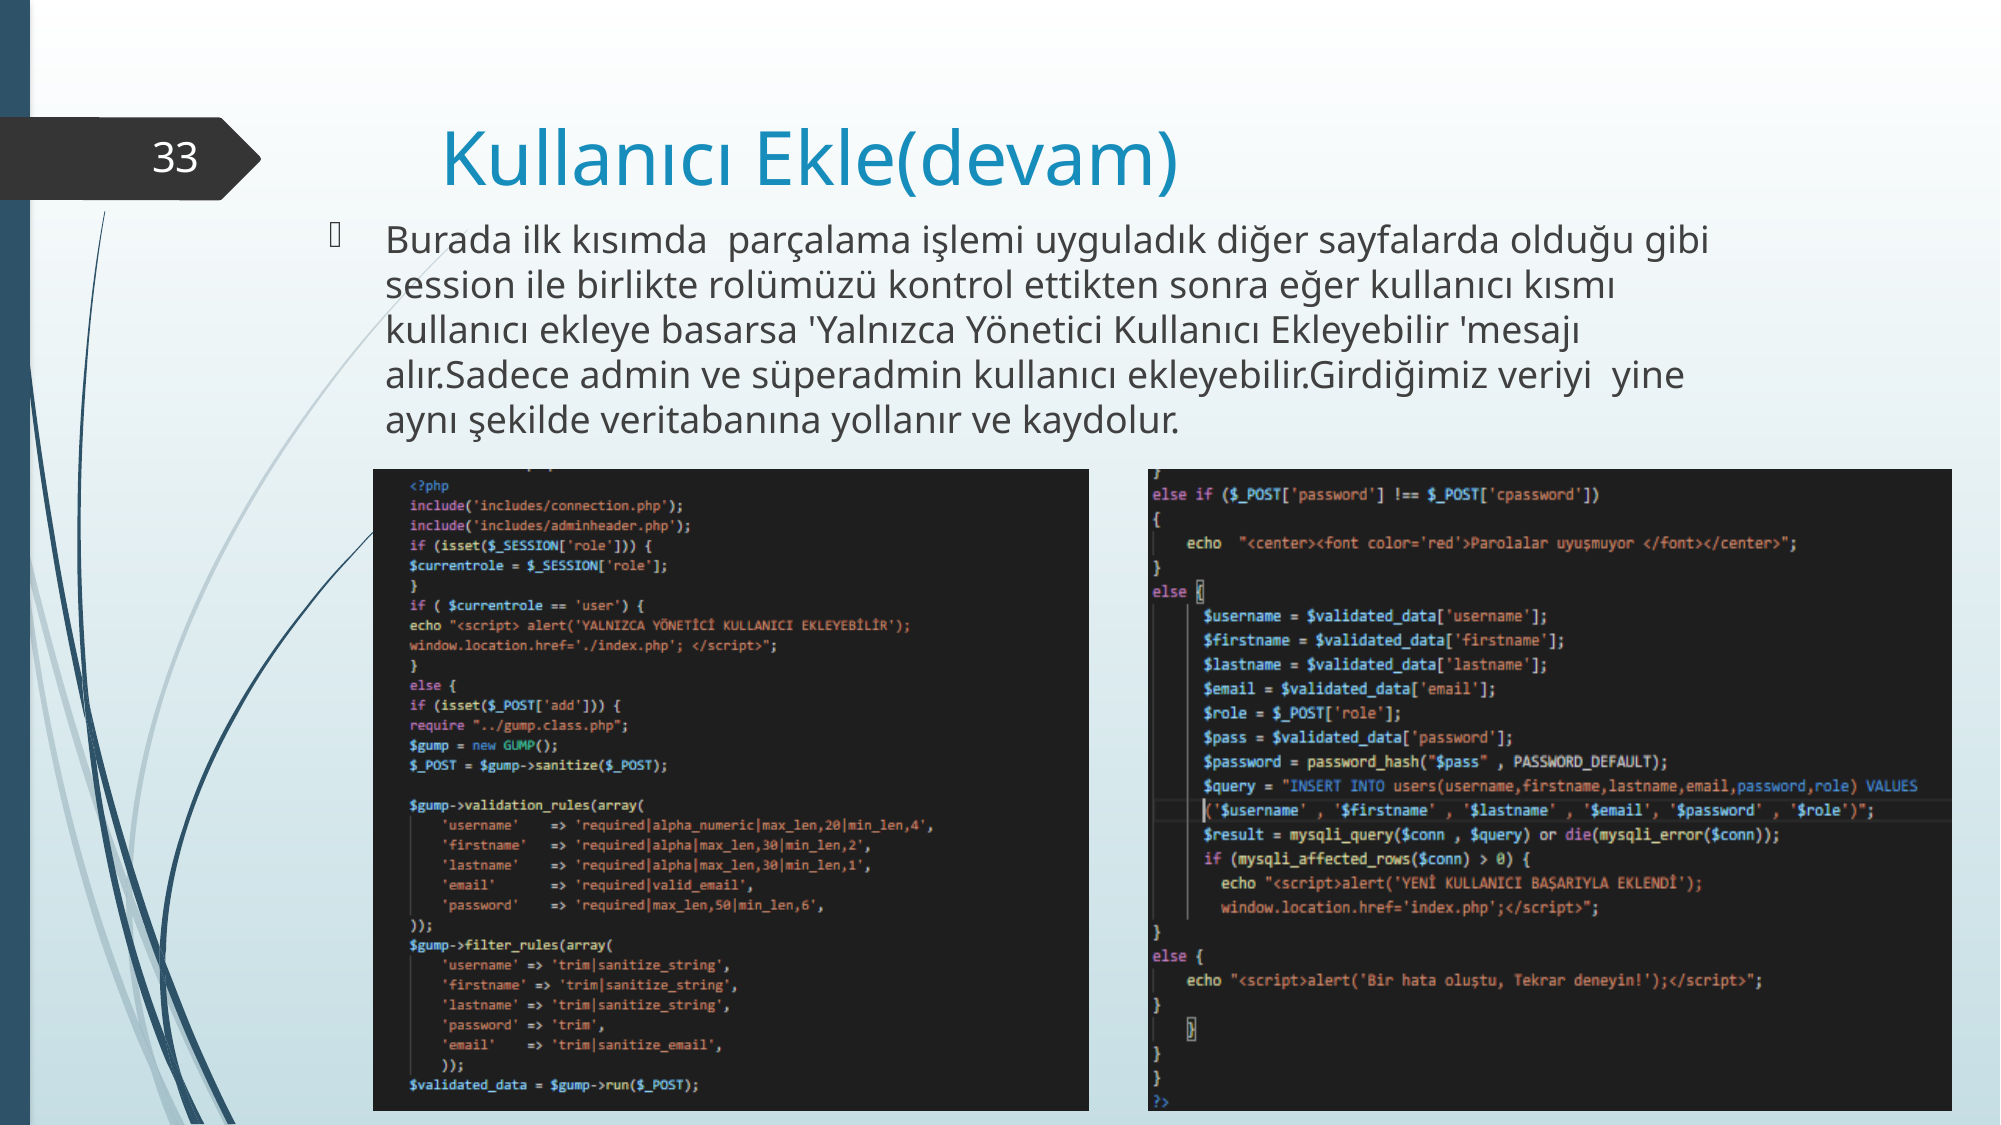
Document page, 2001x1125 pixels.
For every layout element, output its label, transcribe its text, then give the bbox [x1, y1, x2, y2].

list Burada ilk kısımda parçalama işlemi uyguladık diğer sayfalarda olduğu gibi session ile birlikte rolümüzü kontrol ettikten sonra eğer kullanıcı kısmı kullanıcı ekleye basarsa 'Yalnızca Yönetici Kullanıcı Ekleyebilir 'mesajı alır.Sadece admin ve süperadmin kullanıcı ekleyebilir.Girdiğimiz veriyi yine aynı şekilde veritabanına yollanır ve kaydolur. [313, 208, 1777, 485]
picture [1148, 469, 1952, 1111]
slide_number 33 [87, 129, 216, 190]
picture [372, 469, 1090, 1111]
title Kullanıcı Ekle(devam) [425, 102, 1888, 313]
